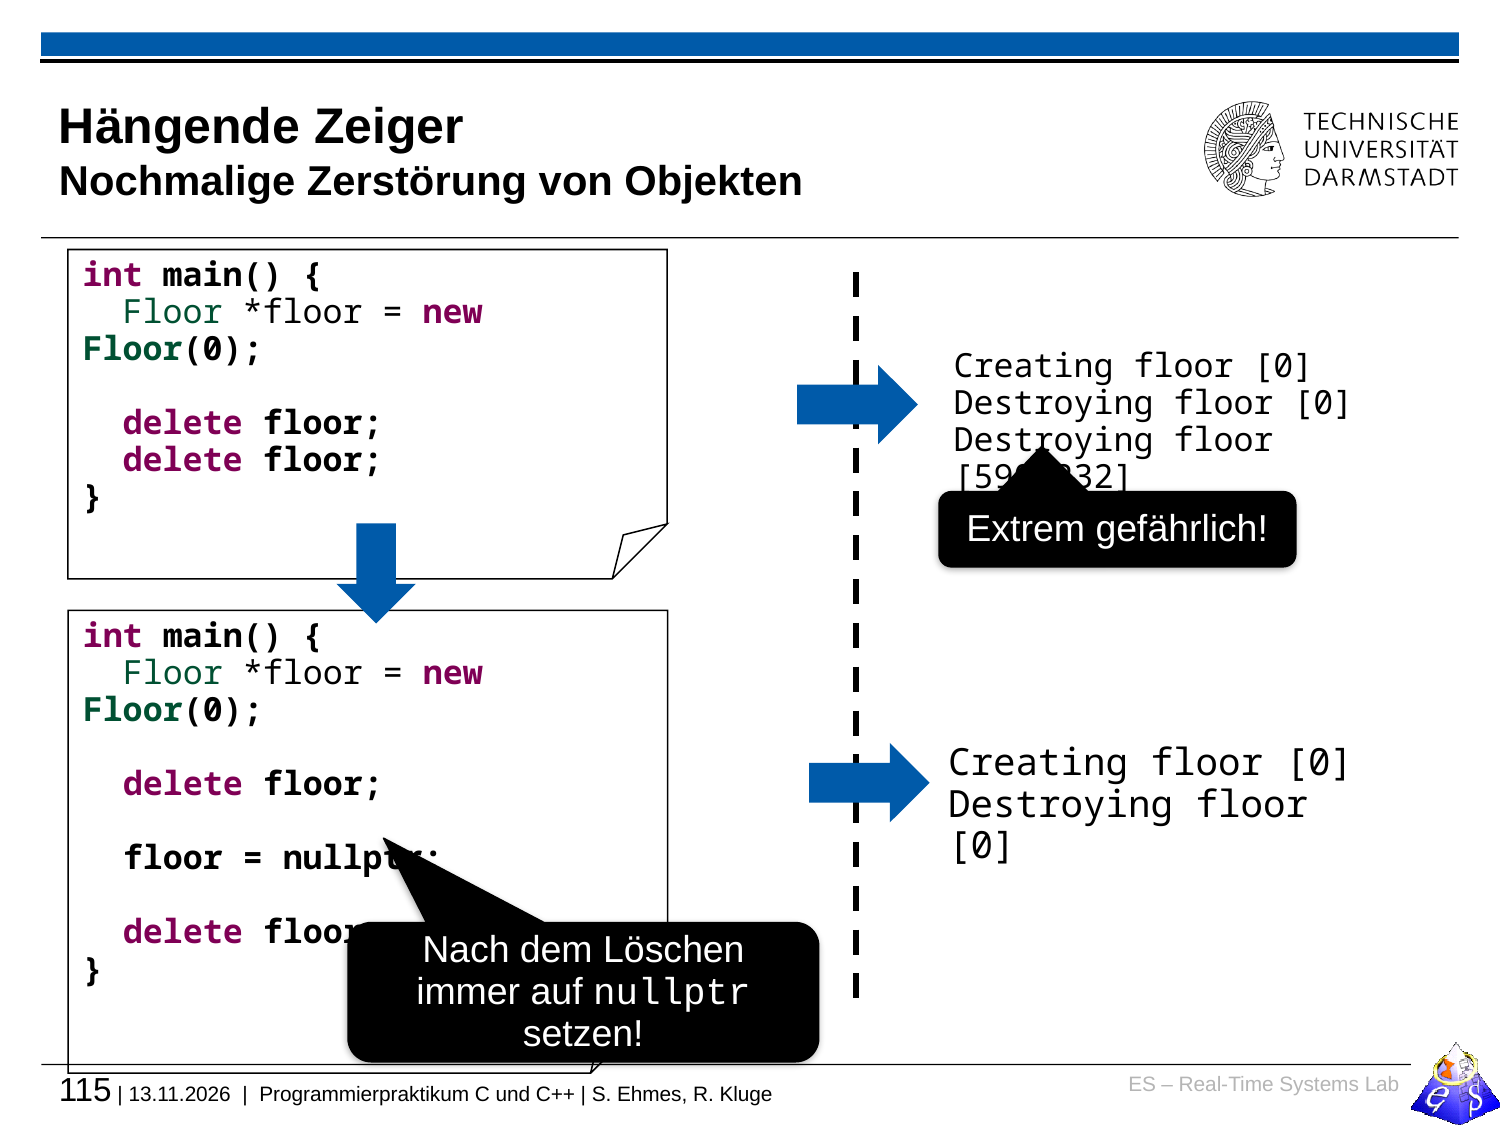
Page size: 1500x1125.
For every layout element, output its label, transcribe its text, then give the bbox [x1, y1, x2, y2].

text_box [860, 742, 930, 823]
title Hängende Zeiger Nochmalige Zerstörung von Objekten [58, 80, 1187, 218]
text_box [809, 762, 851, 803]
picture [1187, 84, 1483, 214]
text_box Extrem gefährlich! [938, 445, 1297, 568]
text_box Creating floor [0] Destroying floor [0] Destroying floor [5903232] [939, 340, 1483, 504]
text_box [860, 364, 918, 445]
picture [1411, 1041, 1500, 1125]
text_box [336, 523, 416, 624]
text_box int main() { Floor *floor = new Floor(0); delete floor; delete floor; } [67, 249, 668, 579]
text_box [797, 384, 851, 425]
text_box Nach dem Löschen immer auf nullptr setzen! [347, 837, 820, 1063]
text_box Creating floor [0] Destroying floor [0] [933, 734, 1403, 875]
text_box int main() { Floor *floor = new Floor(0); delete floor; floor = nullptr; delete floor; } [68, 610, 668, 1074]
